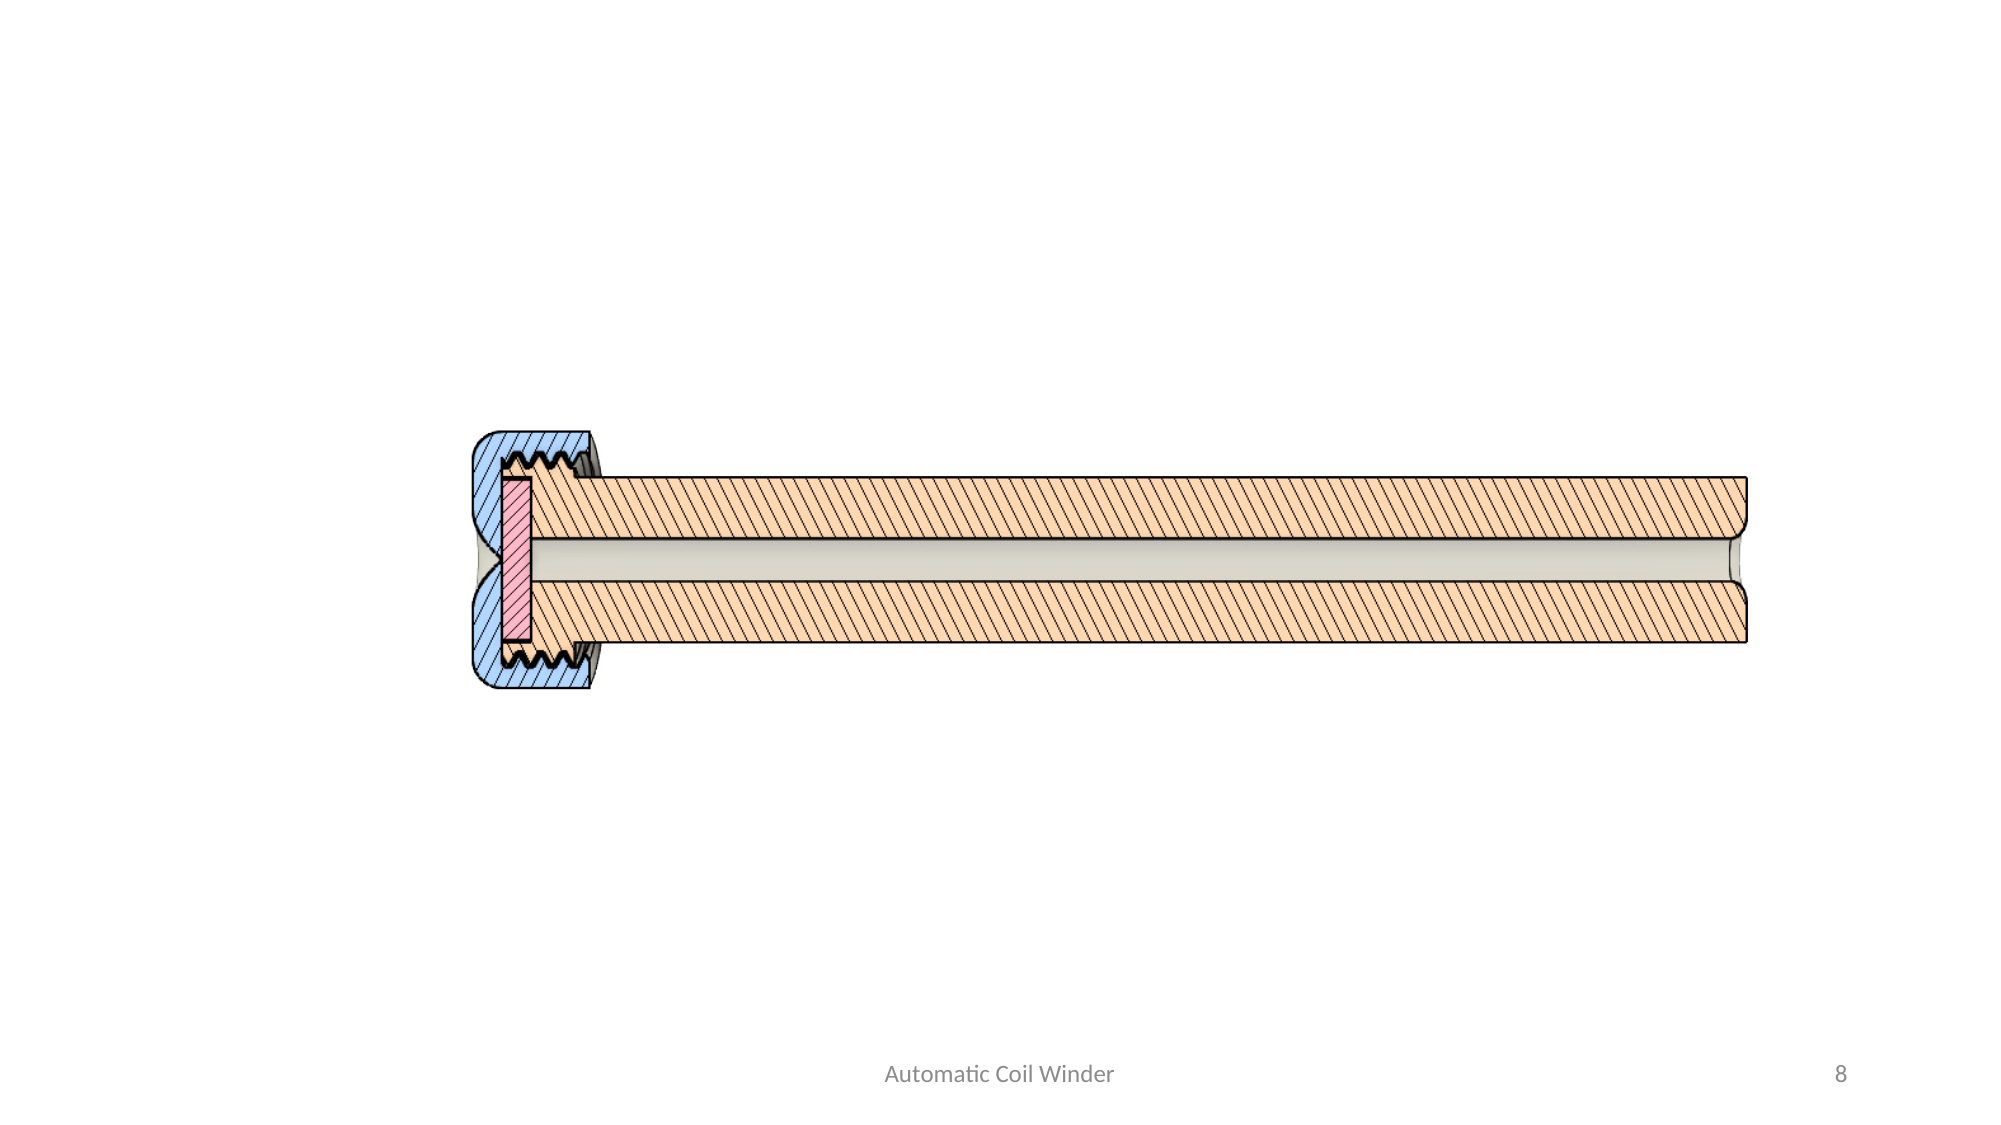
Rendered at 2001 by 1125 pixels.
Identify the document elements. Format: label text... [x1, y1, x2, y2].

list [187, 105, 1813, 1020]
footer Automatic Coil Winder [662, 1042, 1338, 1103]
slide_number 8 [1412, 1042, 1863, 1103]
